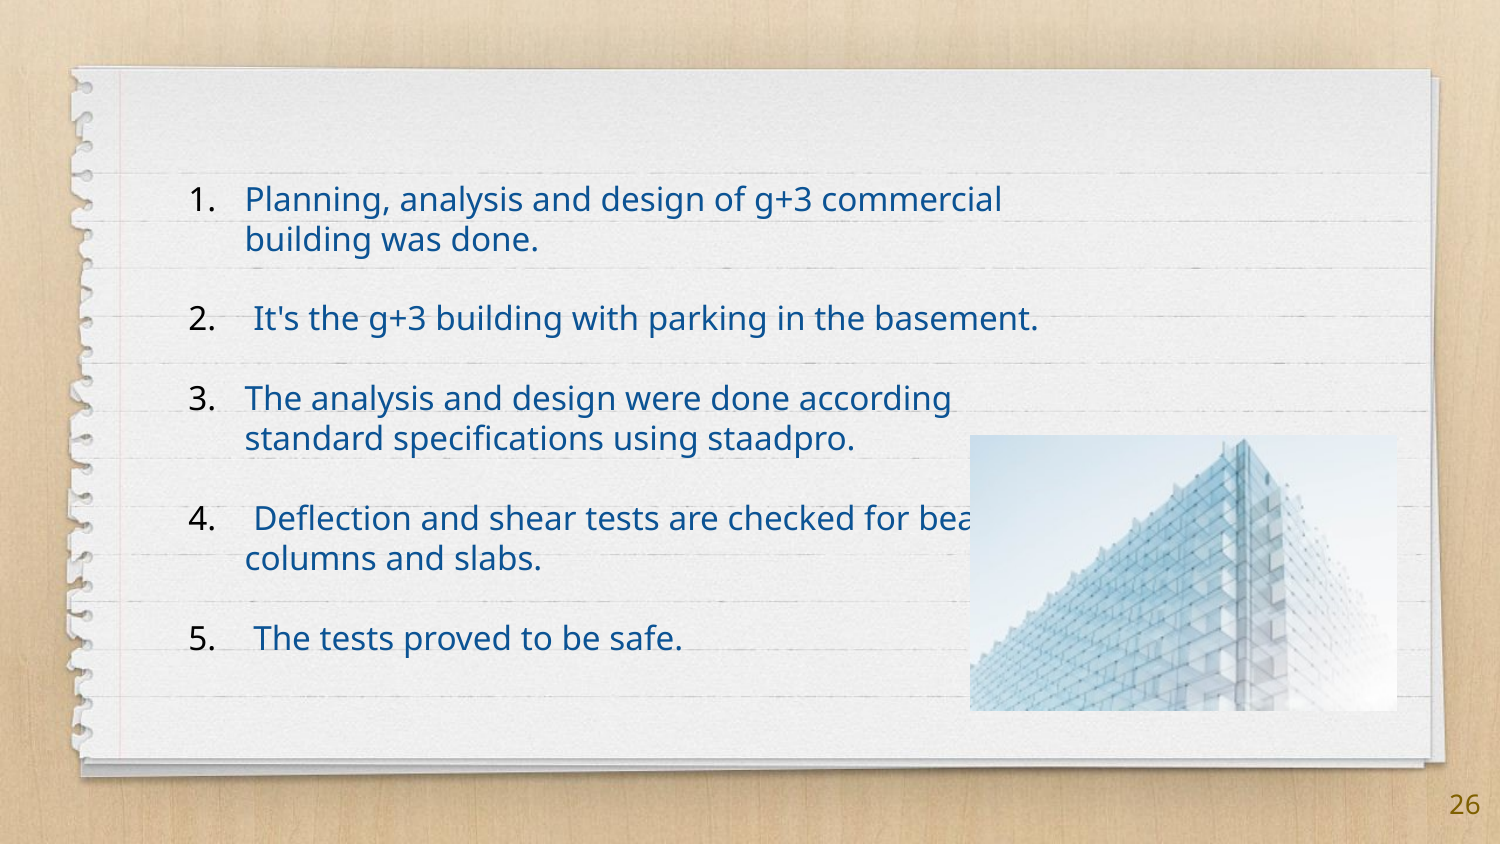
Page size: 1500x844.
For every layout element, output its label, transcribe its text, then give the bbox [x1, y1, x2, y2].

picture [0, 0, 1500, 844]
slide_number 26 [1429, 767, 1500, 844]
text_box Planning, analysis and design of g+3 commercial building was done. It's the g+3 building with parking in the basement. The analysis and design were done according standard specifications using staadpro. Deflection and shear tests are checked for beams, columns and slabs. The tests proved to be safe. [173, 170, 1061, 705]
